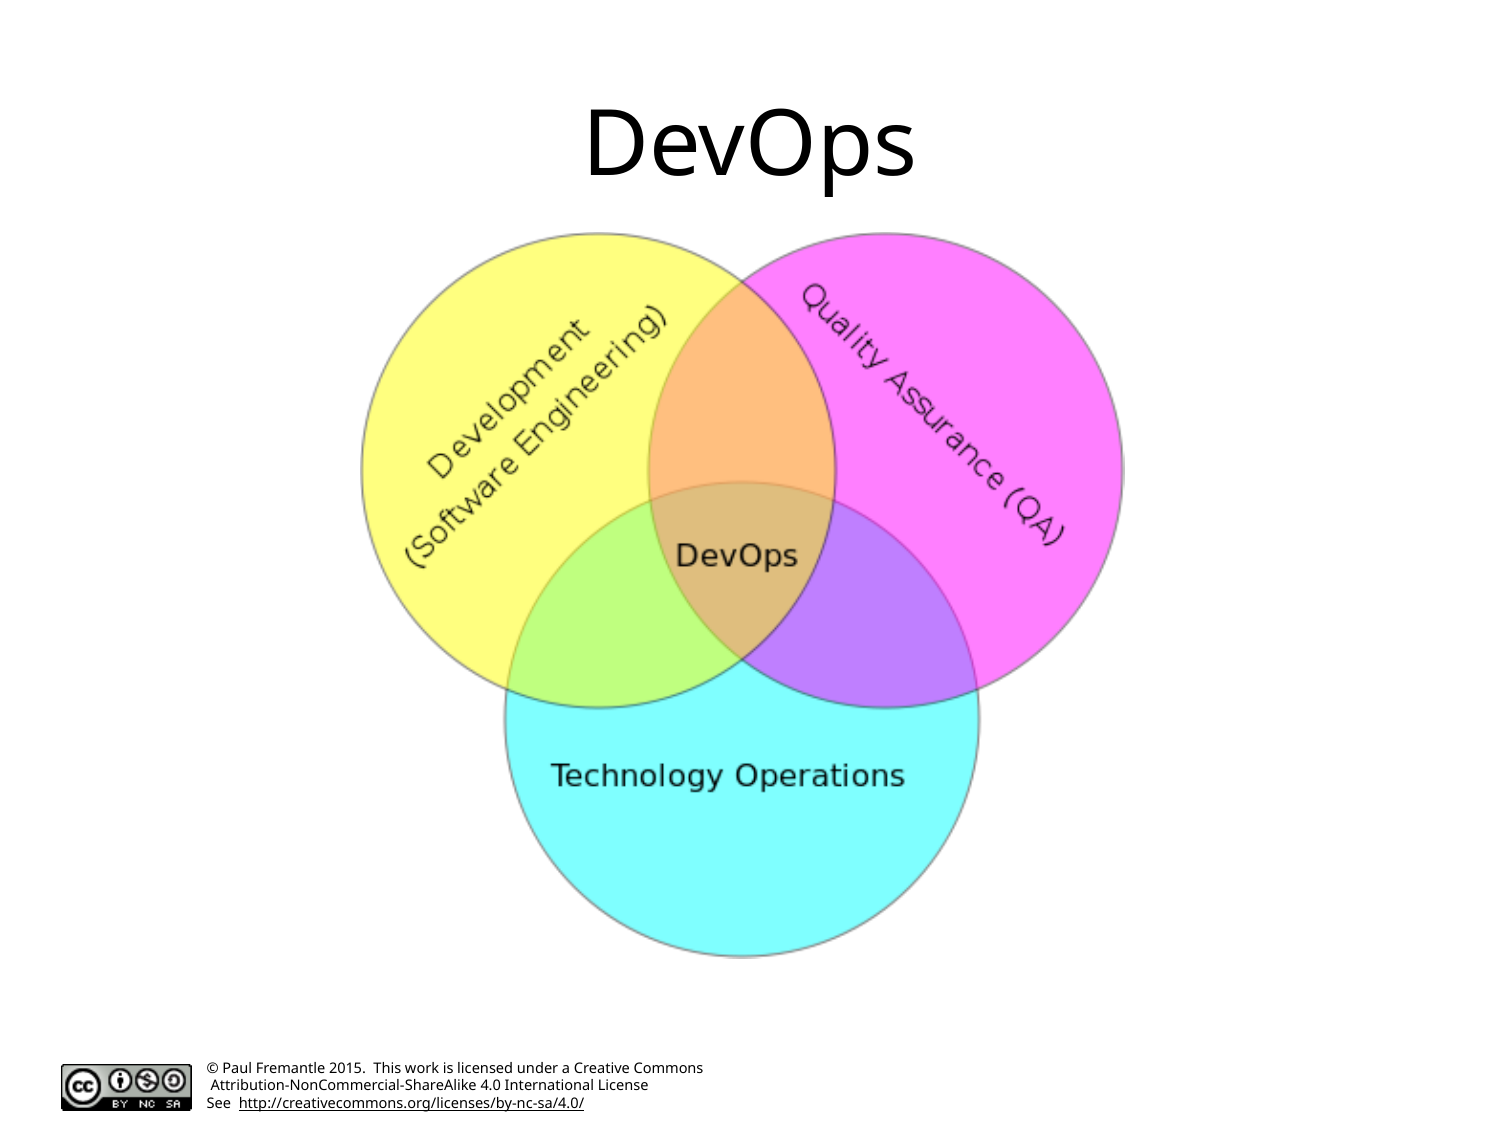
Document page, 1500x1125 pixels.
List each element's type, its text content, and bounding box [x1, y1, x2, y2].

title DevOps [75, 45, 1425, 233]
picture [61, 1064, 192, 1111]
picture [360, 232, 1125, 959]
